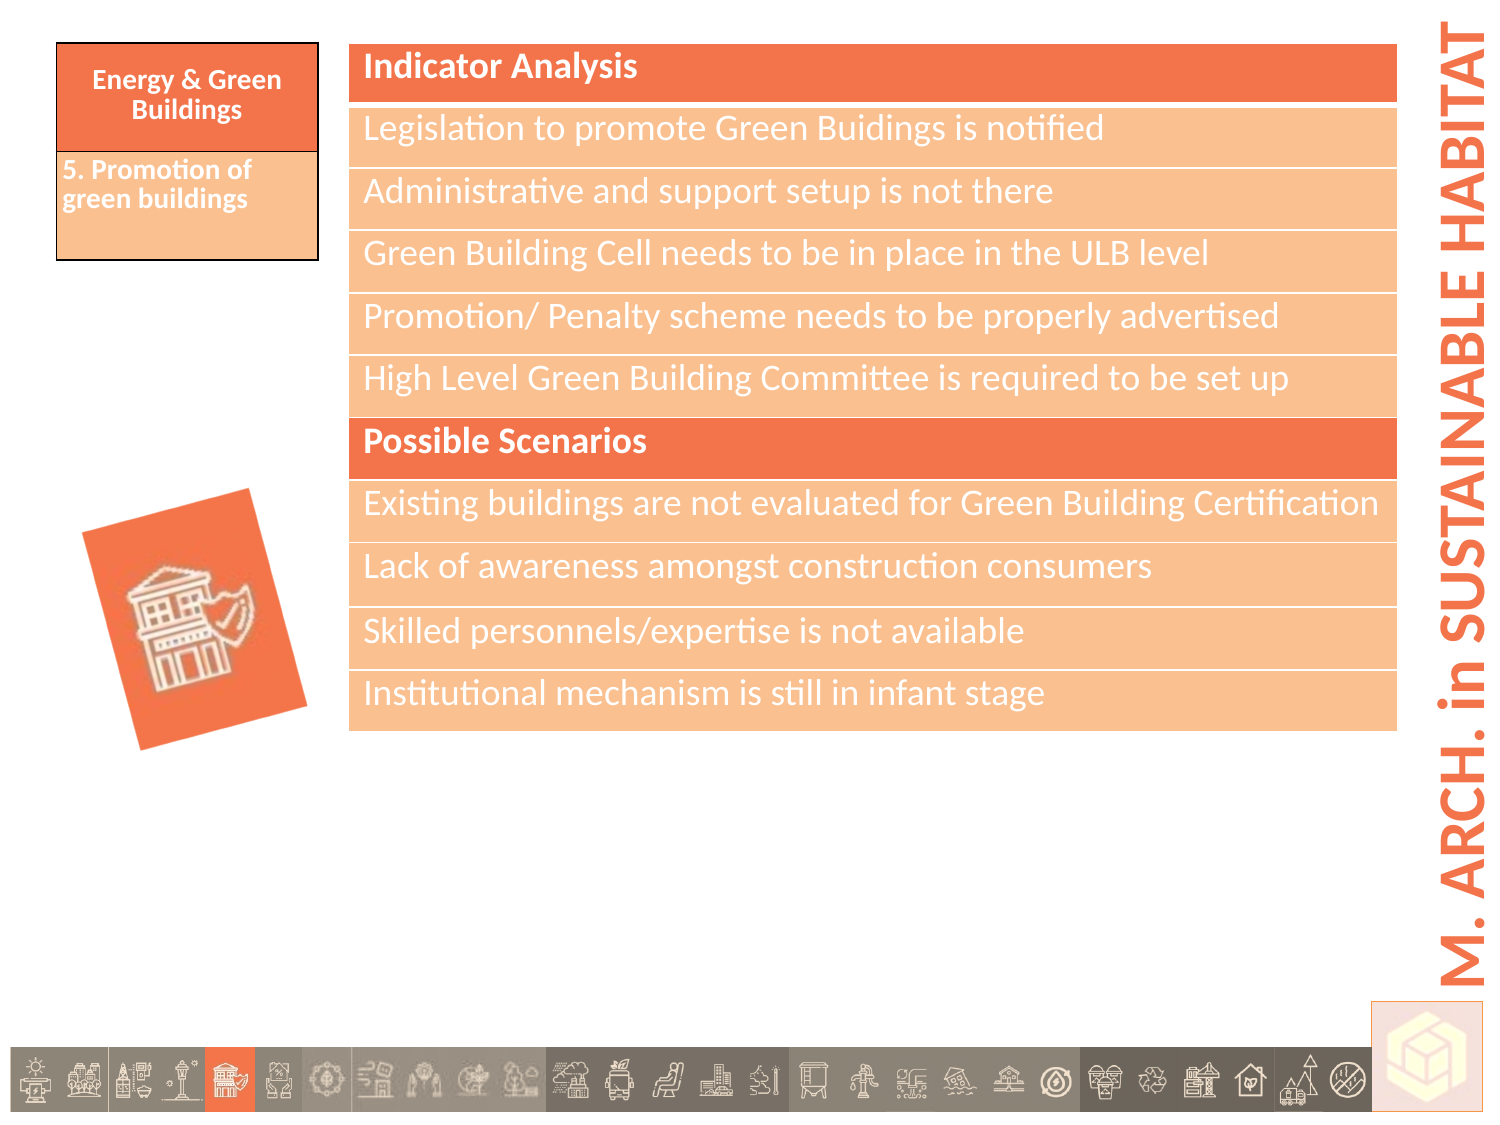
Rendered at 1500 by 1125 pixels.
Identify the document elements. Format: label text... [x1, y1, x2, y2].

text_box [10, 1047, 155, 1113]
table_cell Institutional mechanism is still in infant stage [349, 671, 1397, 731]
table_cell 5. Promotion of green buildings [57, 152, 317, 259]
picture [83, 489, 307, 750]
text_box M. ARCH. in SUSTAINABLE HABITAT [1410, 0, 1500, 1019]
table_cell Lack of awareness amongst construction consumers [349, 543, 1397, 606]
table_cell Promotion/ Penalty scheme needs to be properly advertised [349, 294, 1397, 354]
table_cell Legislation to promote Green Buidings is notified [349, 108, 1397, 167]
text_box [547, 1047, 1372, 1113]
picture [1371, 1001, 1483, 1112]
table_cell Administrative and support setup is not there [349, 169, 1397, 229]
picture [156, 1047, 255, 1113]
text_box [256, 1047, 301, 1113]
table_cell Possible Scenarios [349, 418, 1397, 479]
table_cell Skilled personnels/expertise is not available [349, 608, 1397, 669]
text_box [302, 1047, 547, 1113]
table_header Energy & Green Buildings [57, 44, 317, 151]
table_header Indicator Analysis [349, 44, 1397, 102]
table_cell Green Building Cell needs to be in place in the ULB level [349, 231, 1397, 292]
table_cell High Level Green Building Committee is required to be set up [349, 356, 1397, 417]
table_cell Existing buildings are not evaluated for Green Building Certification [349, 481, 1397, 542]
